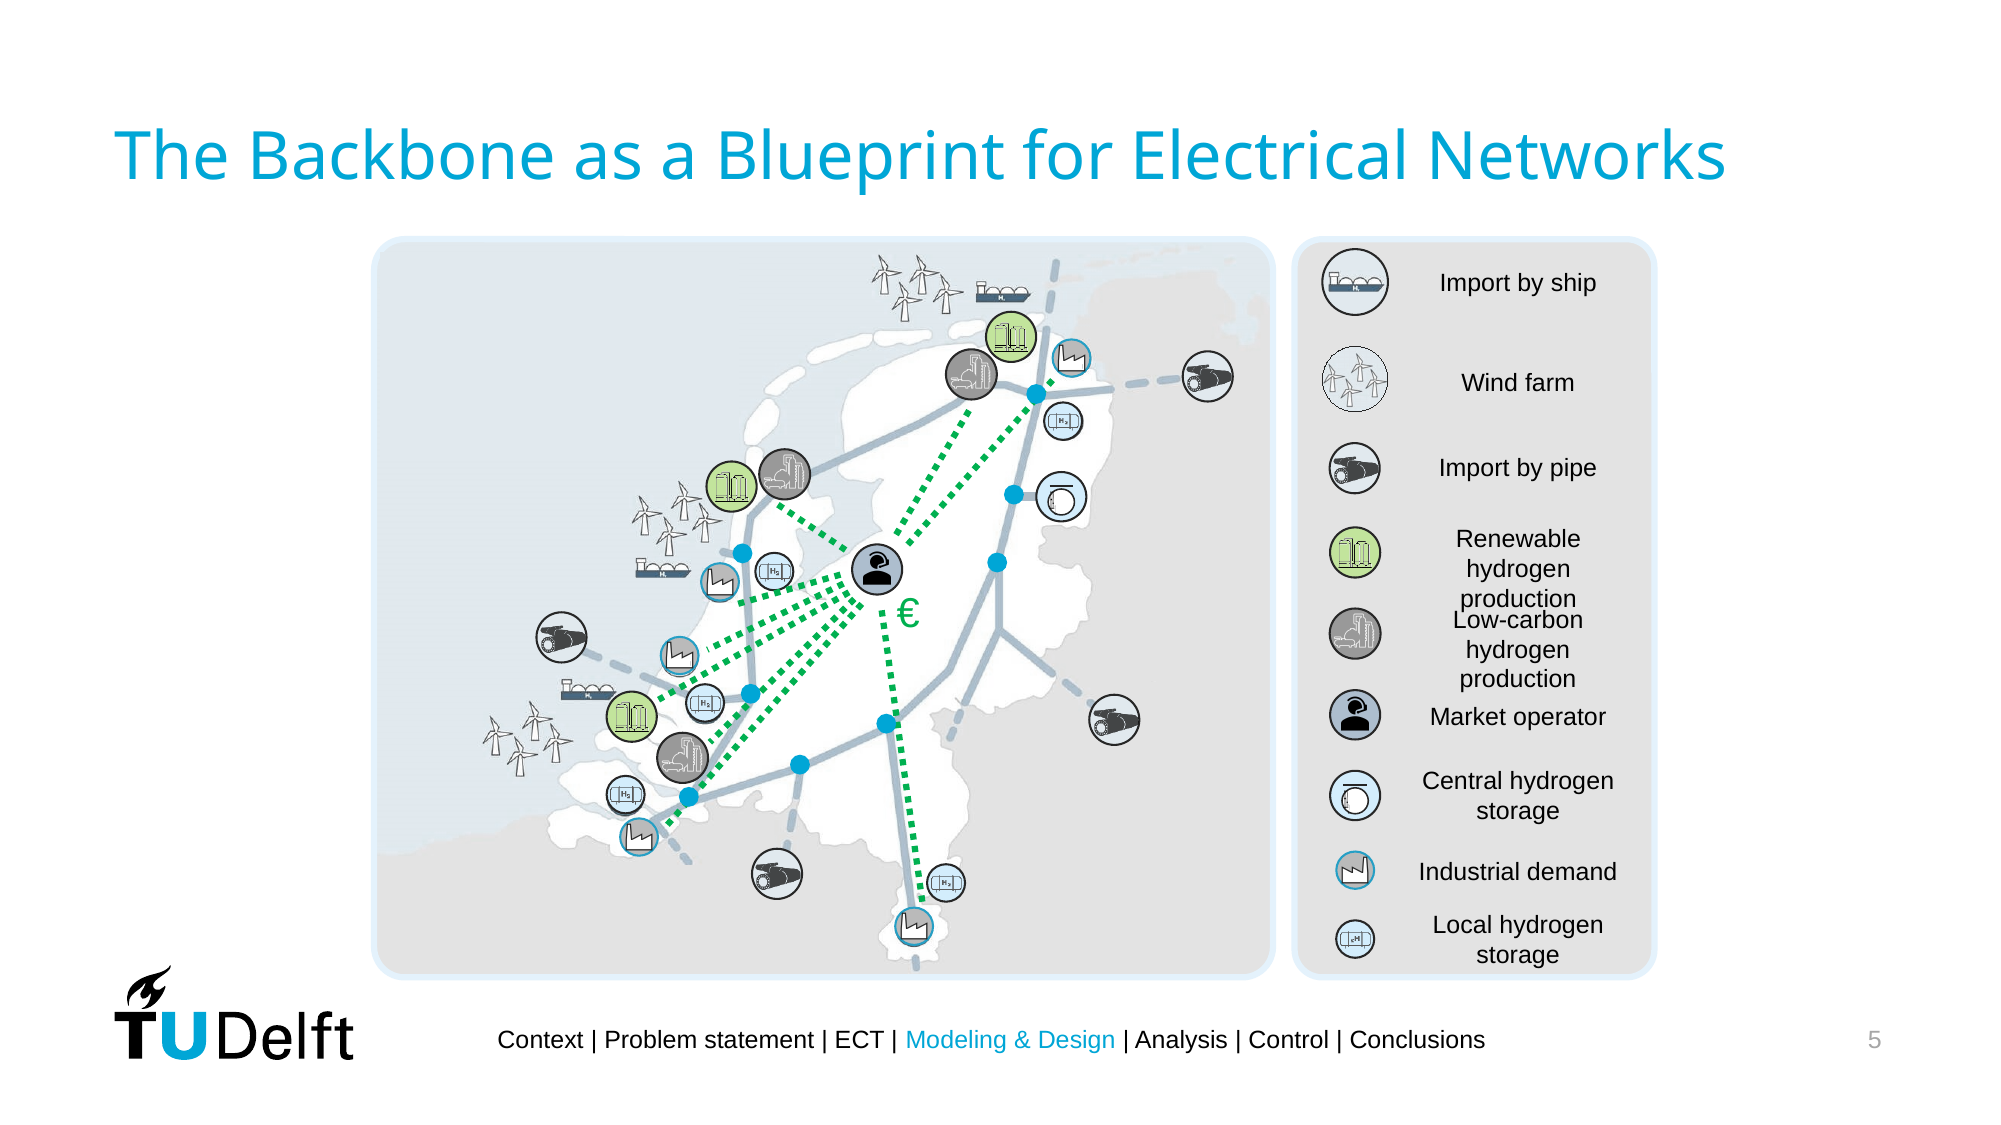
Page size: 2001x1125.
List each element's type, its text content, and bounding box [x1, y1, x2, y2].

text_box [1329, 770, 1381, 821]
text_box Import by ship [1406, 259, 1631, 304]
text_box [1335, 851, 1375, 890]
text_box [1053, 402, 1083, 441]
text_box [606, 691, 658, 742]
title The Backbone as a Blueprint for Electrical Networks [114, 121, 1883, 203]
text_box Central hydrogen storage [1394, 756, 1643, 832]
picture [373, 238, 1274, 978]
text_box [1052, 339, 1091, 377]
picture [1322, 345, 1389, 412]
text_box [1335, 919, 1375, 958]
text_box Import by pipe [1406, 443, 1631, 489]
text_box Context | Problem statement | ECT | Modeling & Design | Analysis | Control | Conclusions [490, 1015, 1510, 1061]
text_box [1322, 248, 1389, 316]
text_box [894, 907, 934, 946]
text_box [658, 379, 1053, 902]
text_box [1329, 527, 1381, 578]
text_box [1294, 239, 1655, 978]
slide_number 5 [1851, 1024, 1883, 1054]
picture [1329, 608, 1381, 659]
text_box Wind farm [1406, 358, 1631, 404]
text_box Industrial demand [1385, 848, 1652, 893]
text_box Market operator [1389, 692, 1648, 738]
text_box Low-carbon hydrogen production [1389, 620, 1648, 692]
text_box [619, 818, 658, 856]
text_box Local hydrogen storage [1383, 901, 1654, 976]
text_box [606, 775, 645, 814]
text_box Renewable hydrogen production [1389, 515, 1648, 620]
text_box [1329, 442, 1381, 496]
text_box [1329, 689, 1381, 740]
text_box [679, 384, 1046, 806]
